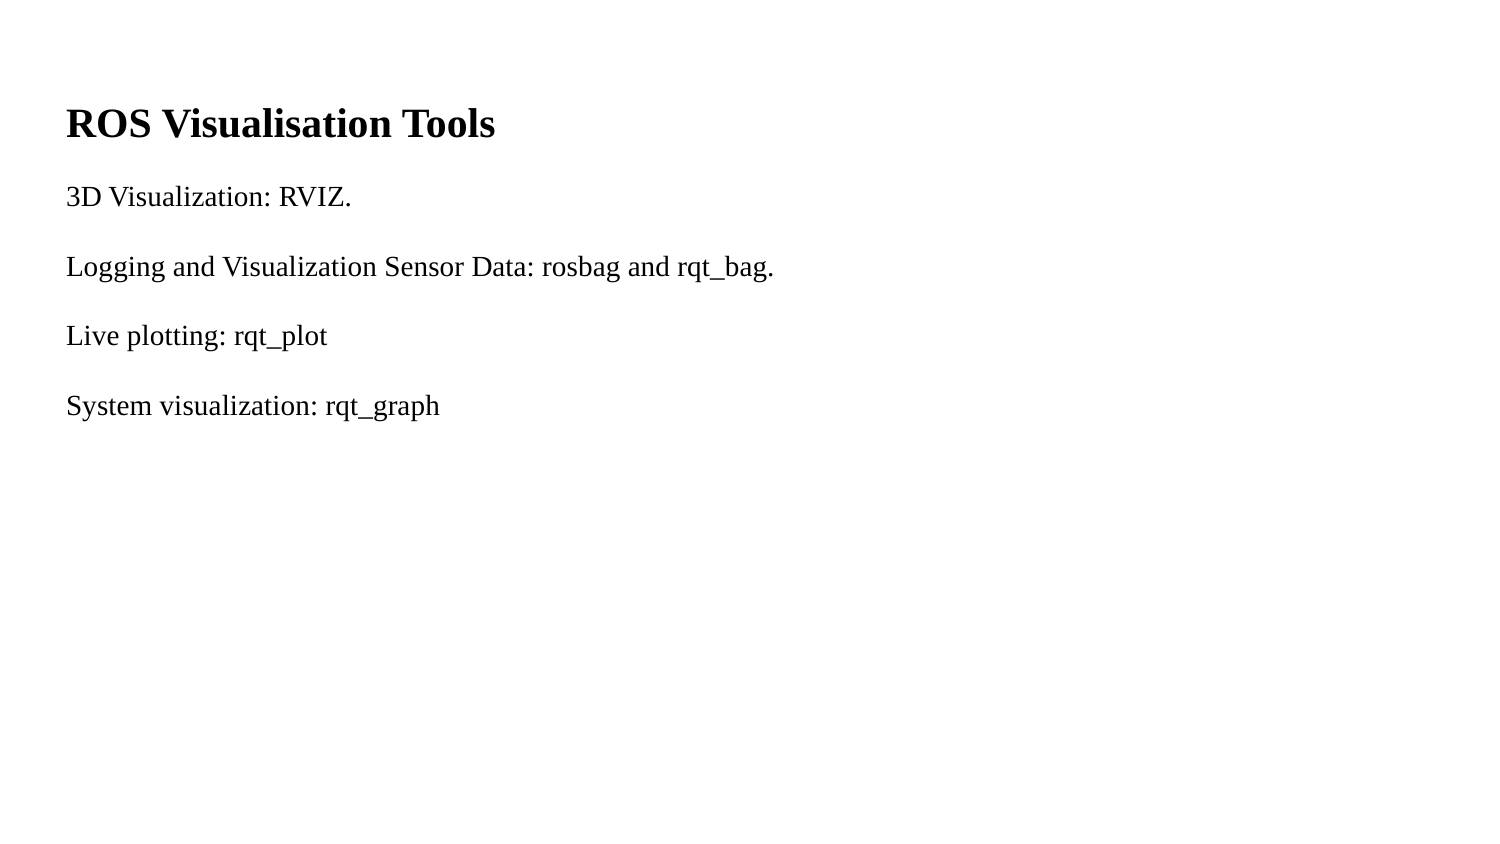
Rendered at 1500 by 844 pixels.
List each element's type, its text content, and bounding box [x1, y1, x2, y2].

list 3D Visualization: RVIZ. Logging and Visualization Sensor Data: rosbag and rqt_bag. Live plotting: rqt_plot System visualization: rqt_graph [51, 158, 1449, 750]
title ROS Visualisation Tools [51, 72, 1449, 158]
